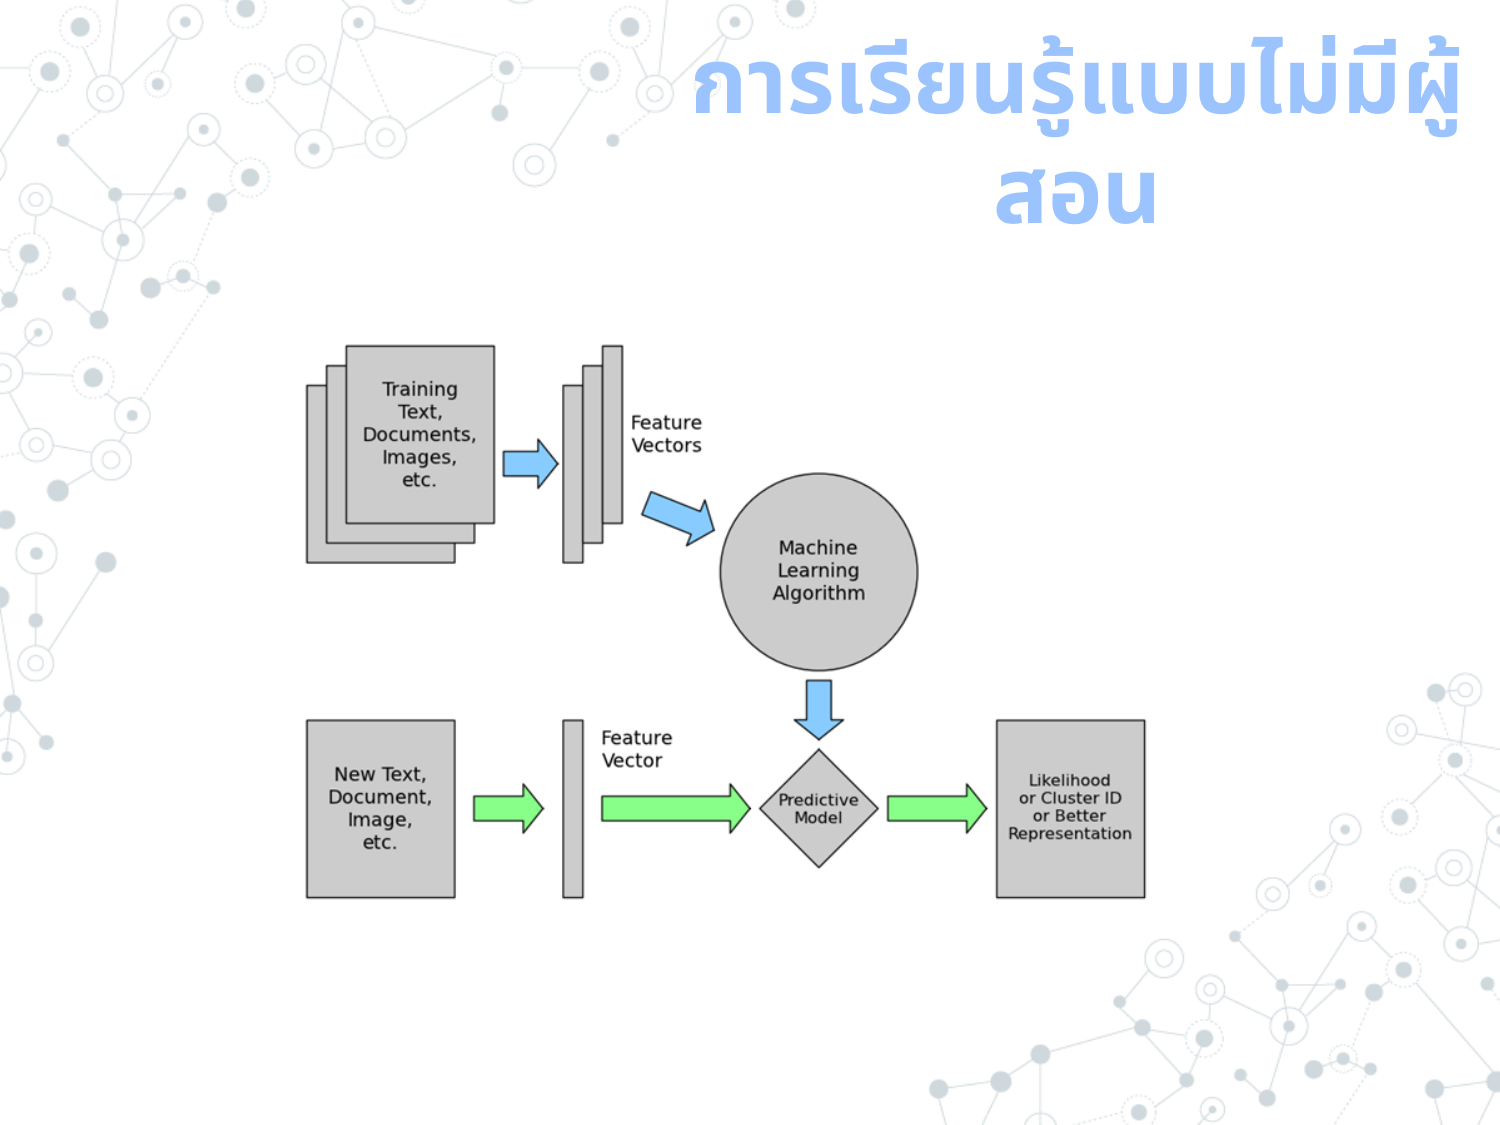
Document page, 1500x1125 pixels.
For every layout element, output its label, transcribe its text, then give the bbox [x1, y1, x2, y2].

title การเรียนรู้แบบไม่มีผู้สอน [655, 66, 1500, 257]
picture [0, 0, 1500, 1125]
